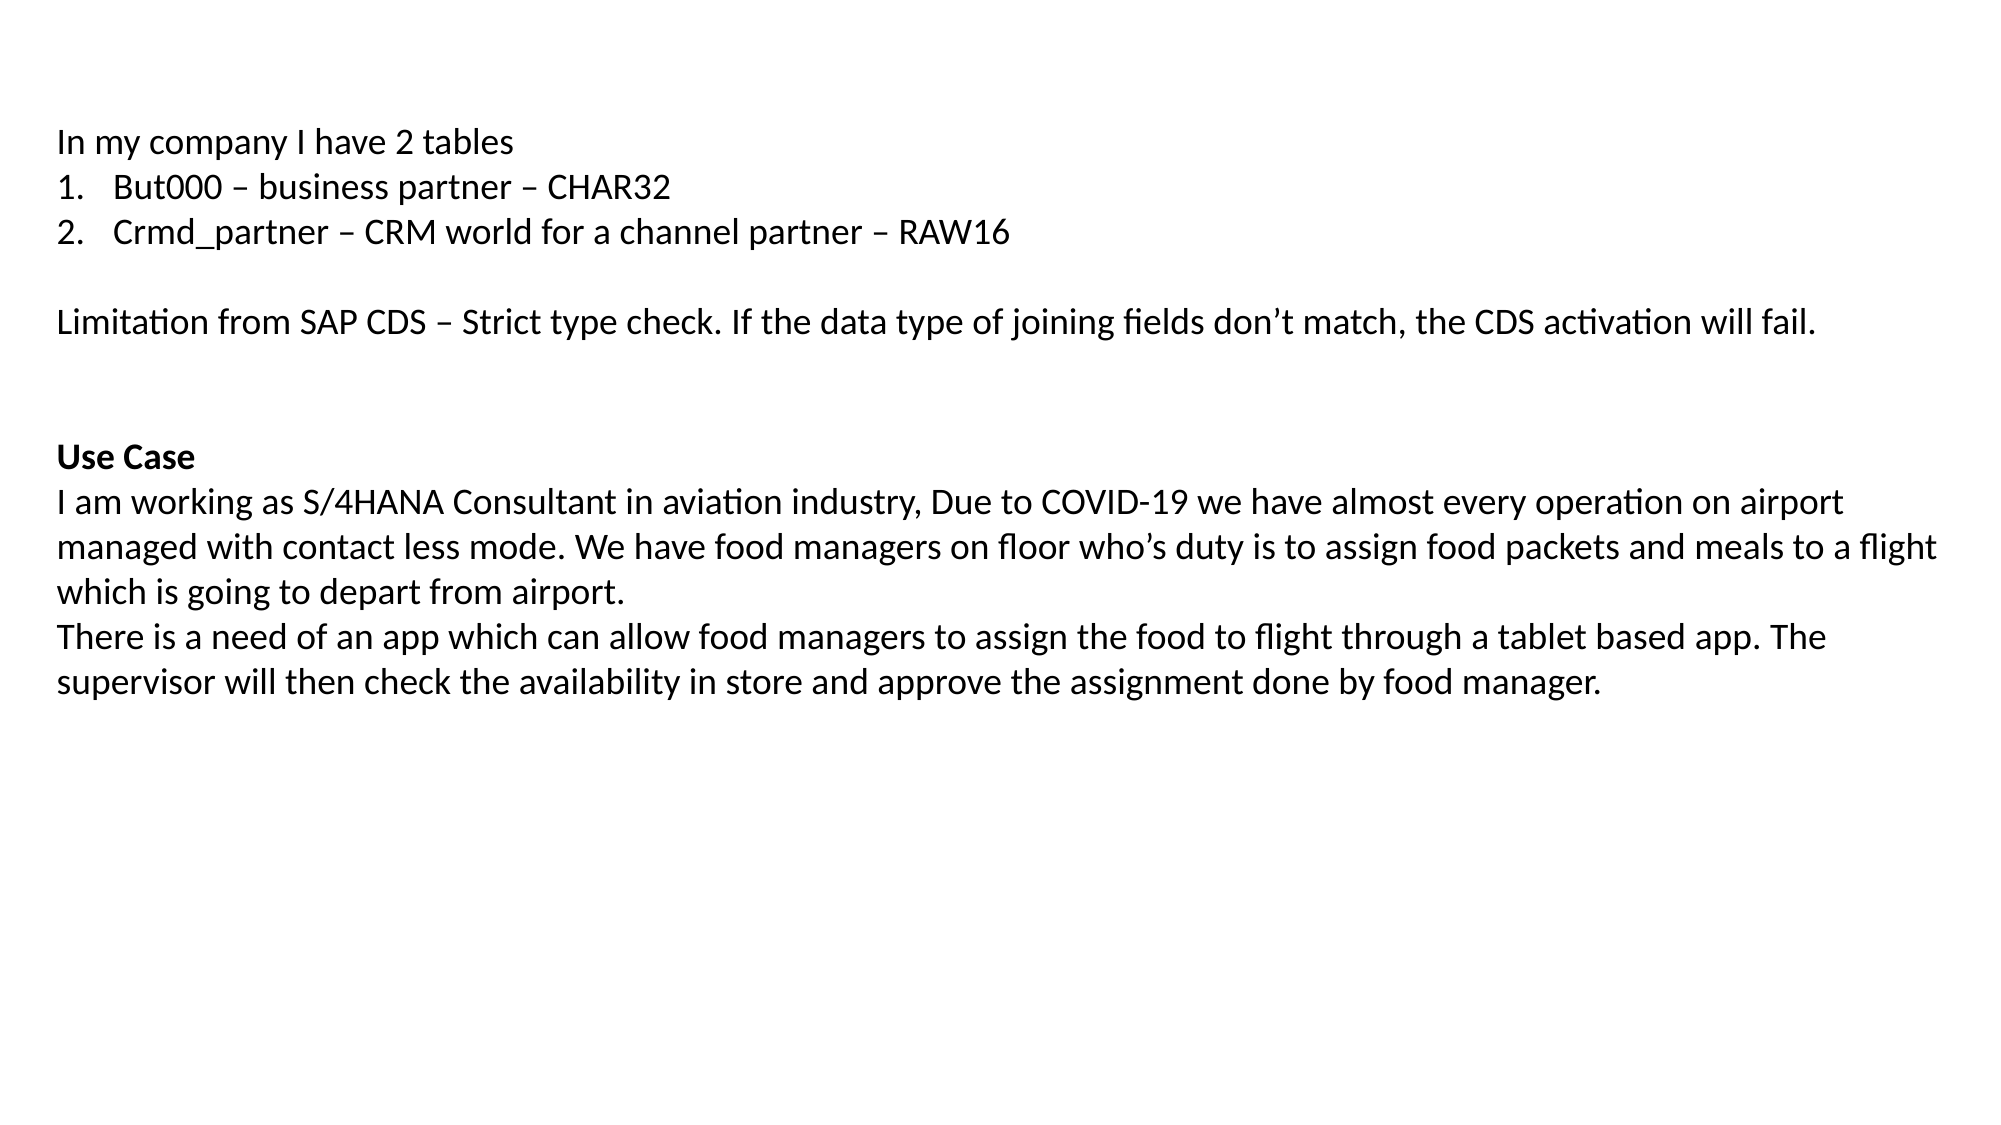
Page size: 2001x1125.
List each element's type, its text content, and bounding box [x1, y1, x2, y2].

text_box In my company I have 2 tables But000 – business partner – CHAR32 Crmd_partner – CRM world for a channel partner – RAW16 Limitation from SAP CDS – Strict type check. If the data type of joining fields don’t match, the CDS activation will fail. Use Case I am working as S/4HANA Consultant in aviation industry, Due to COVID-19 we have almost every operation on airport managed with contact less mode. We have food managers on floor who’s duty is to assign food packets and meals to a flight which is going to depart from airport. There is a need of an app which can allow food managers to assign the food to flight through a tablet based app. The supervisor will then check the availability in store and approve the assignment done by food manager. [41, 109, 1959, 800]
